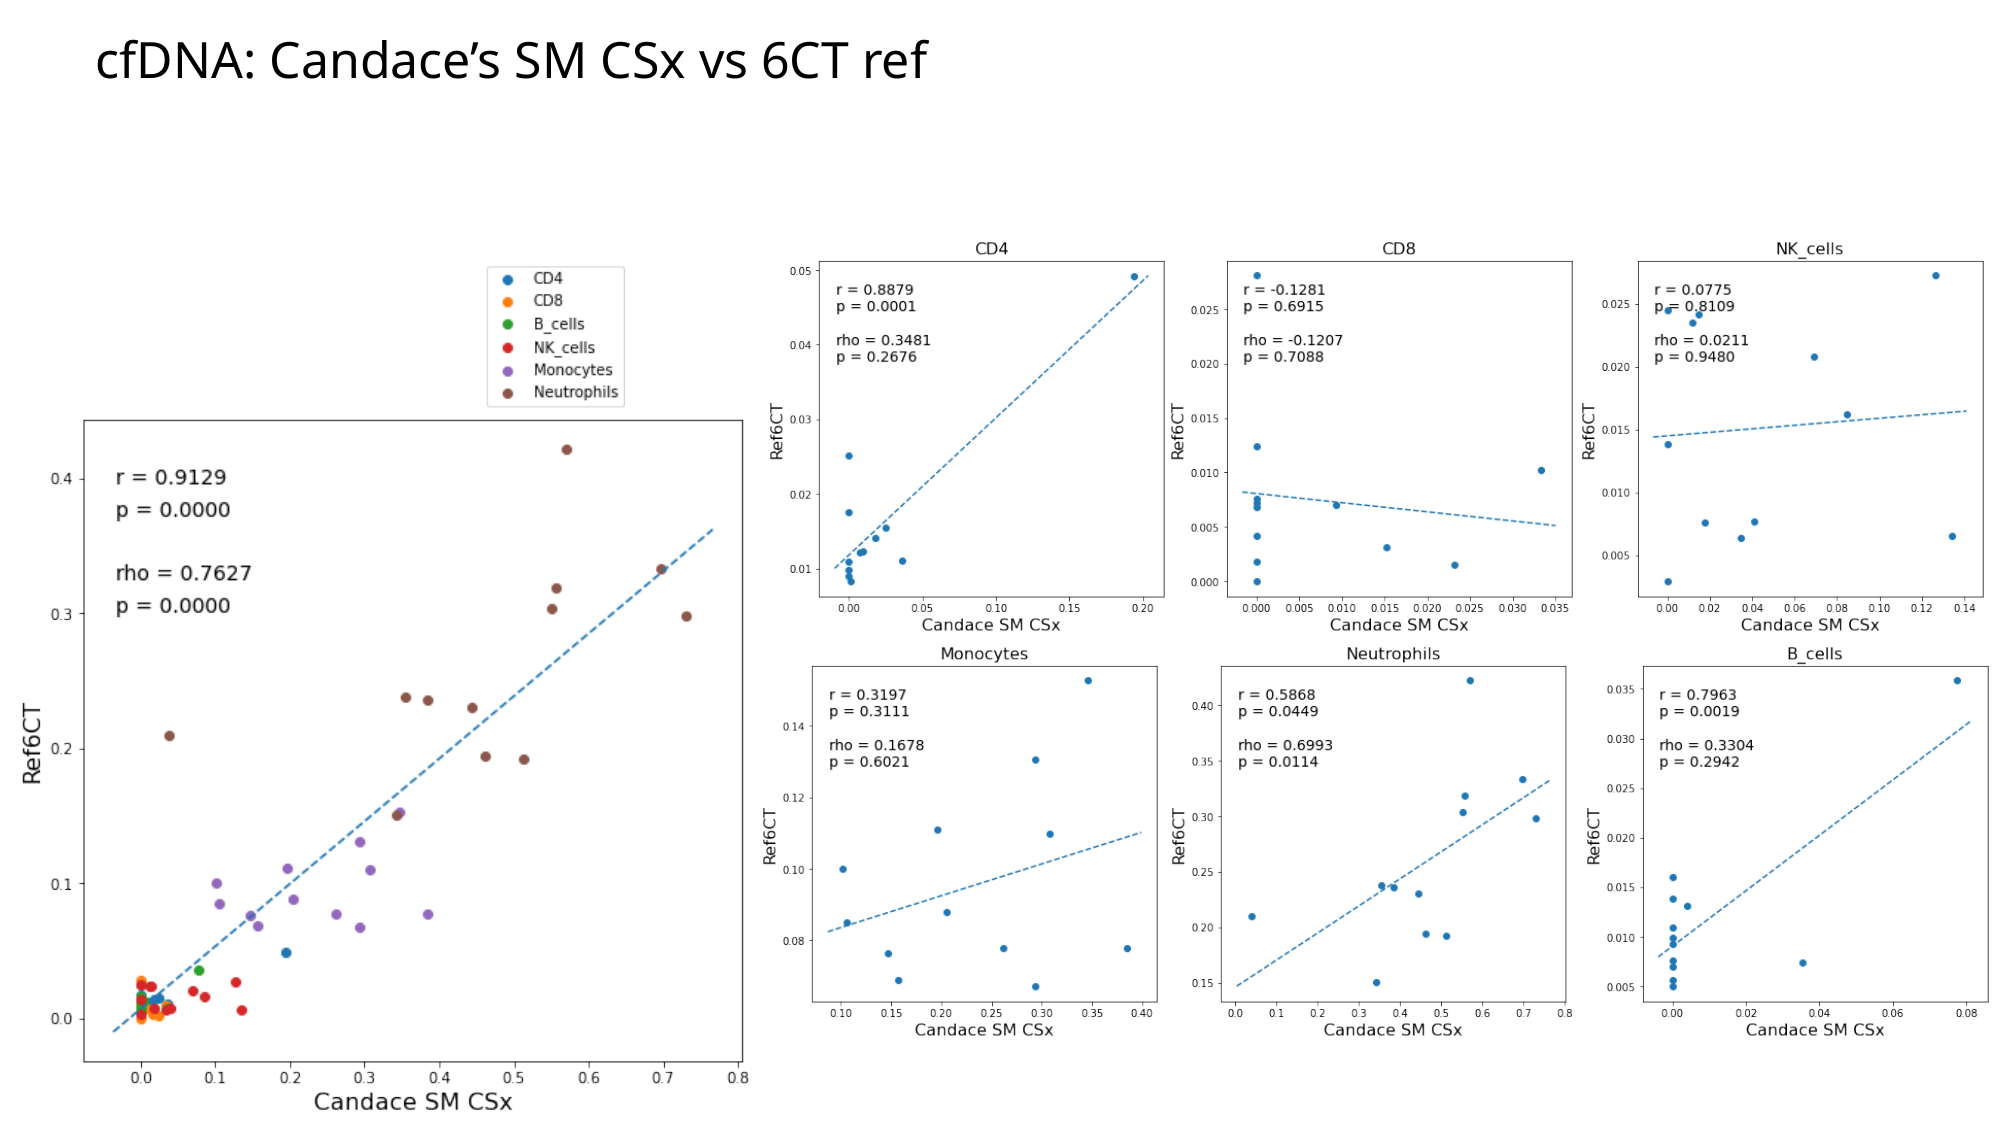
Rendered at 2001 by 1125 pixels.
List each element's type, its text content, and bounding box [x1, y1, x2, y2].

picture [11, 235, 1994, 1125]
title cfDNA: Candace’s SM CSx vs 6CT ref [80, 26, 1806, 99]
